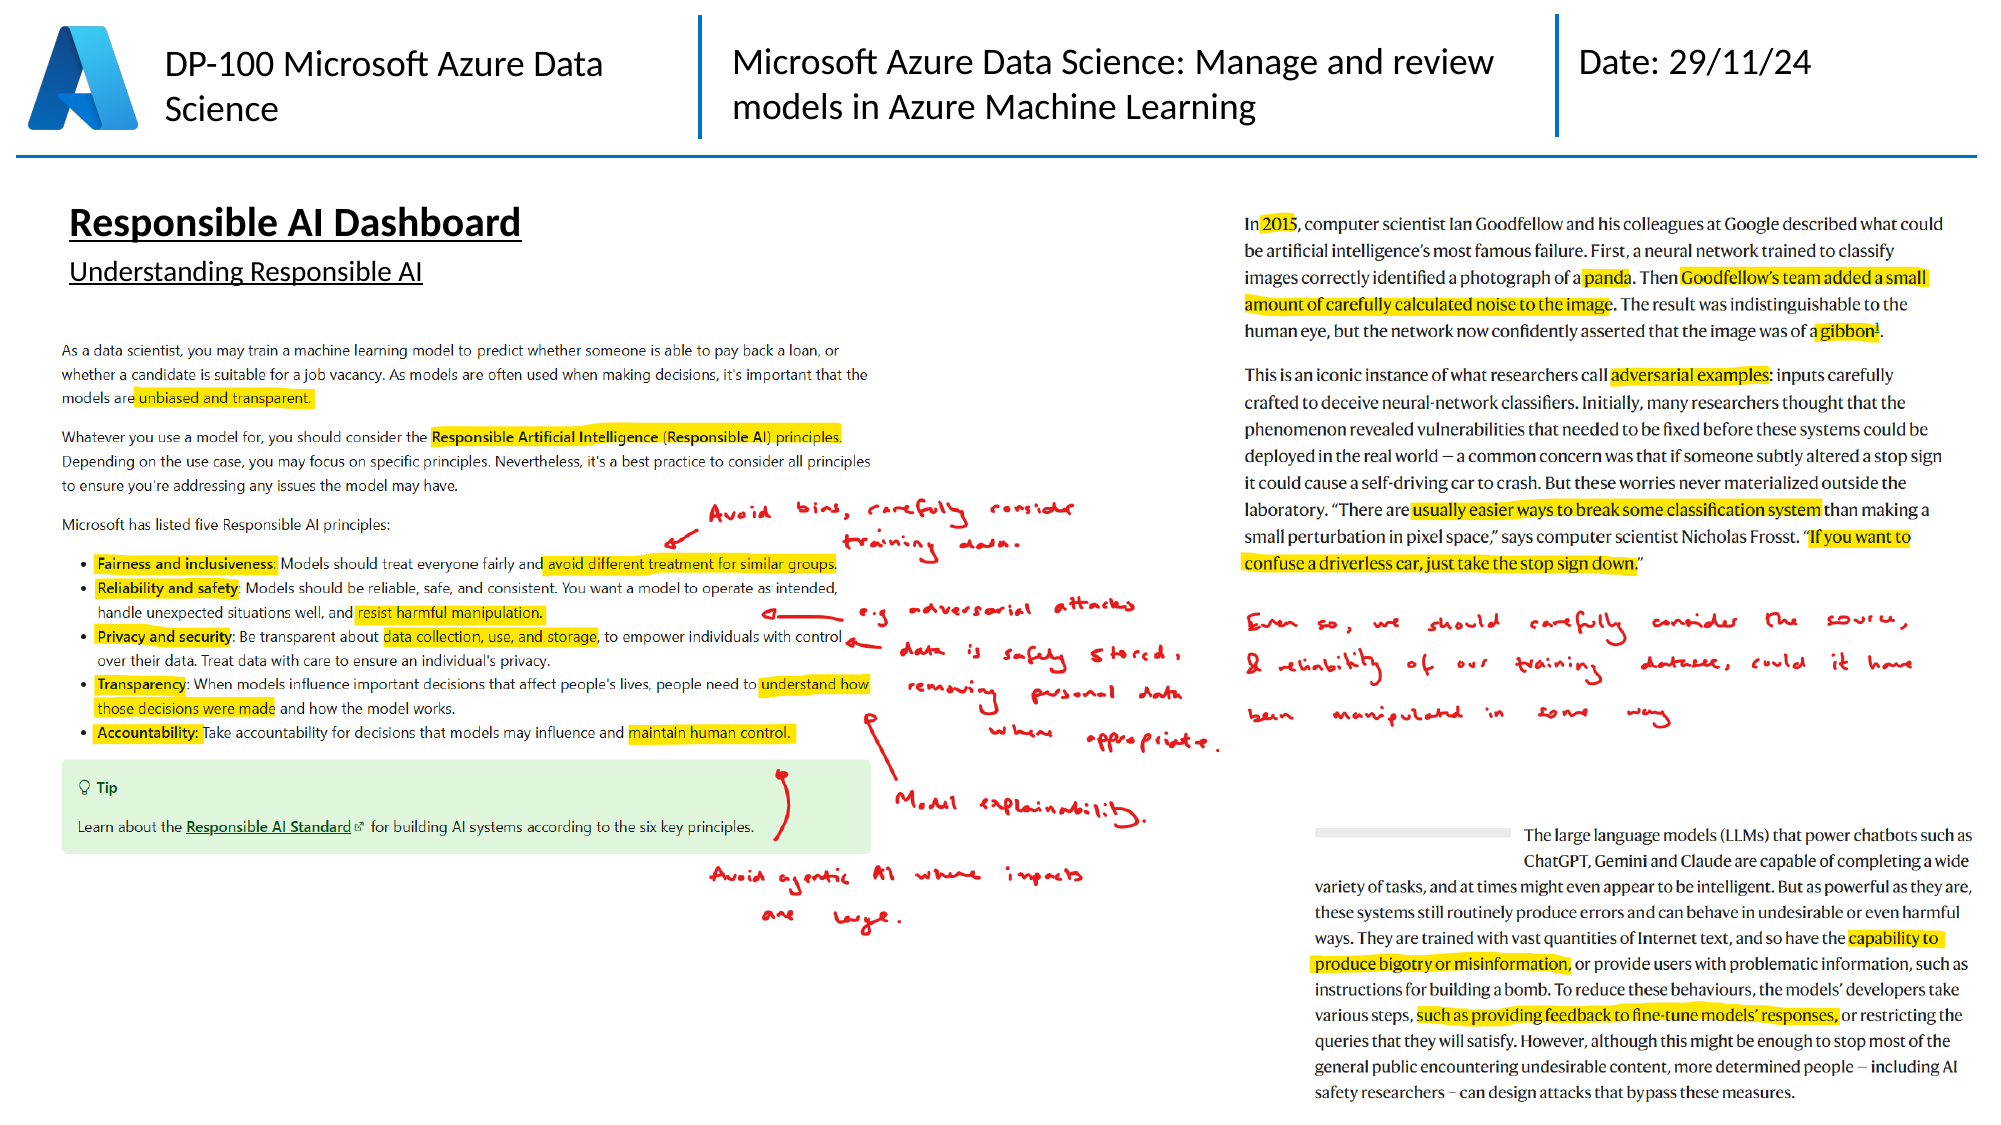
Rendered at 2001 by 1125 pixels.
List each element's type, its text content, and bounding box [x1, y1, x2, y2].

picture [1231, 203, 1961, 729]
picture [39, 328, 1220, 936]
picture [1309, 828, 1978, 1108]
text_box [16, 13, 1978, 157]
picture [23, 18, 143, 138]
text_box Responsible AI Dashboard Understanding Responsible AI [54, 177, 817, 295]
